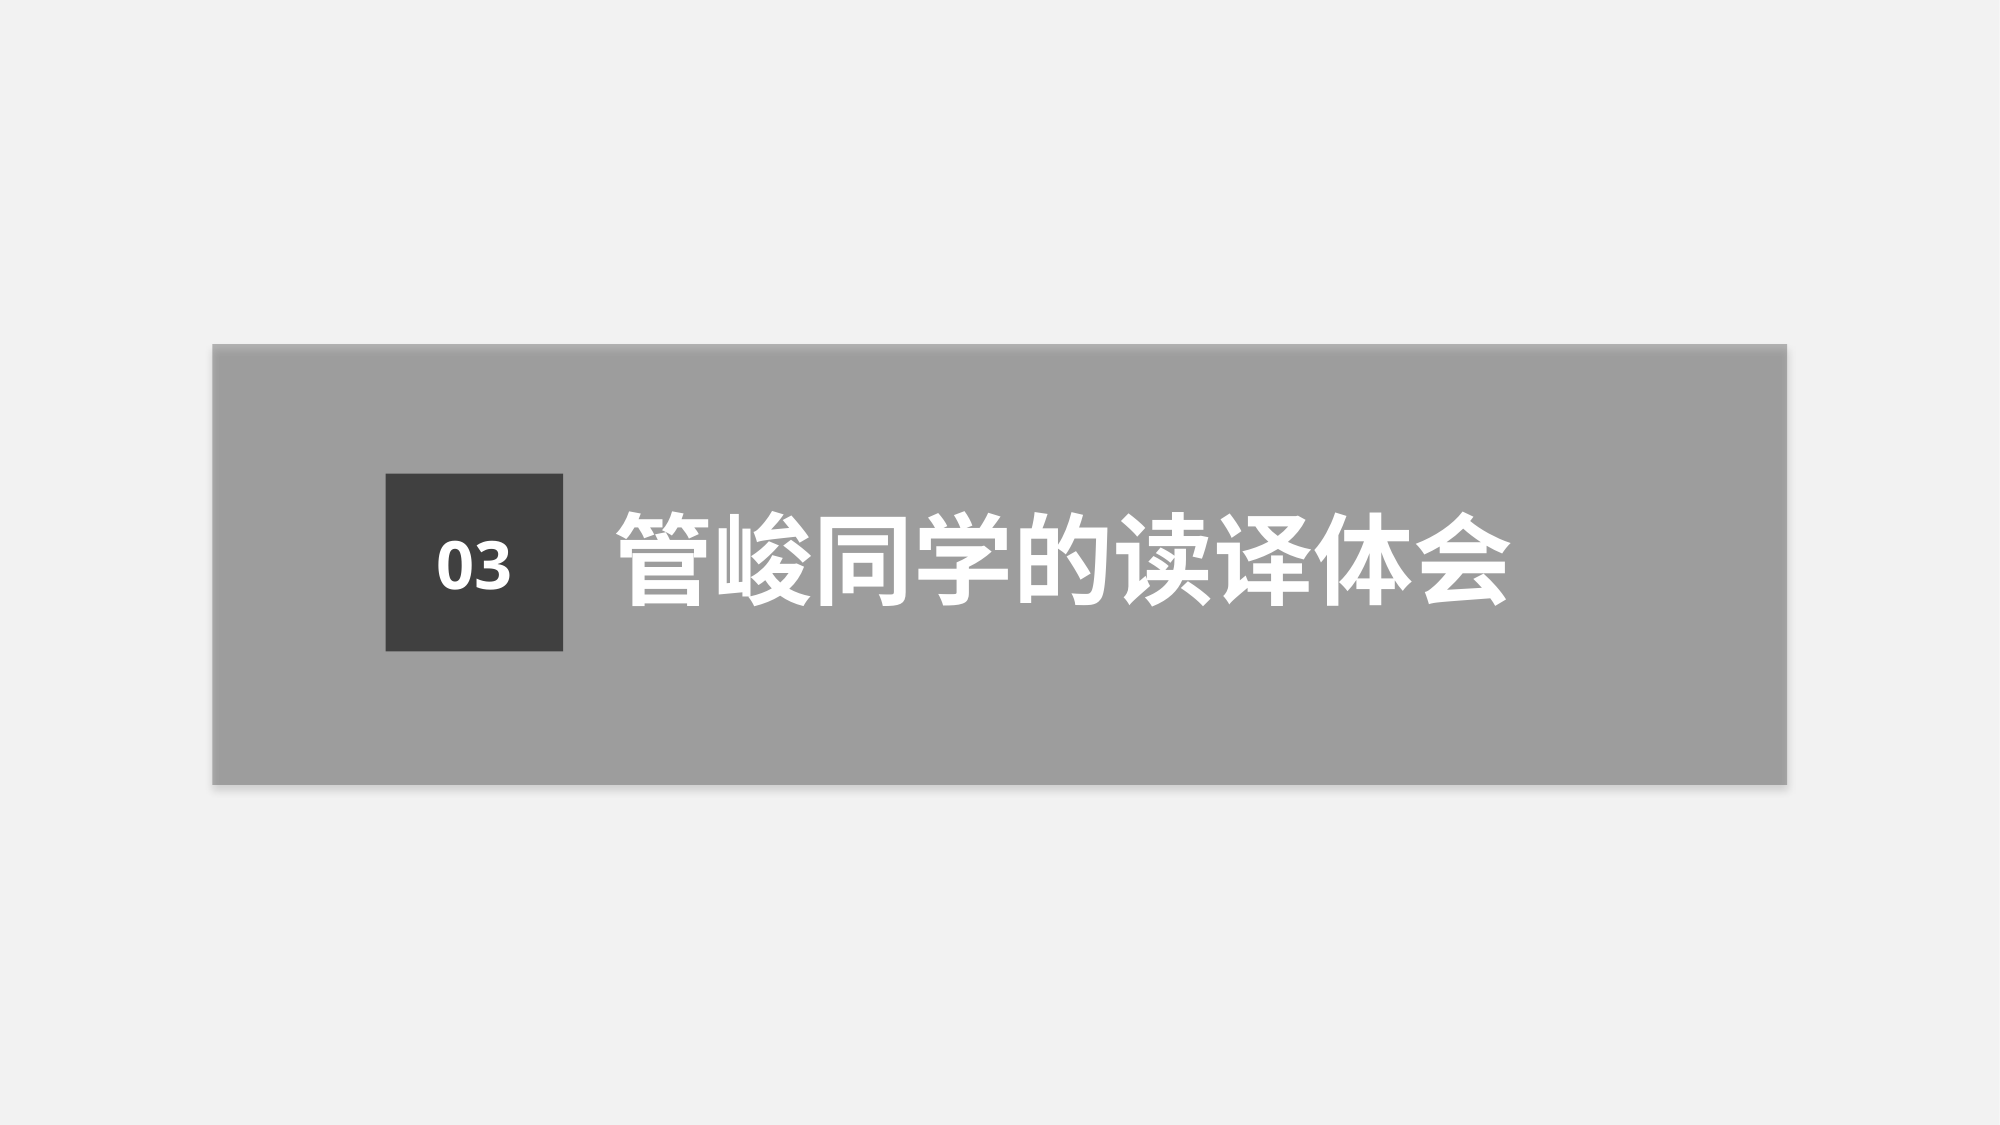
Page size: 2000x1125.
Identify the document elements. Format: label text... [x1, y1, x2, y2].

text_box [210, 342, 1789, 787]
text_box 管峻同学的读译体会 [598, 490, 1697, 626]
text_box 03 [384, 472, 565, 653]
